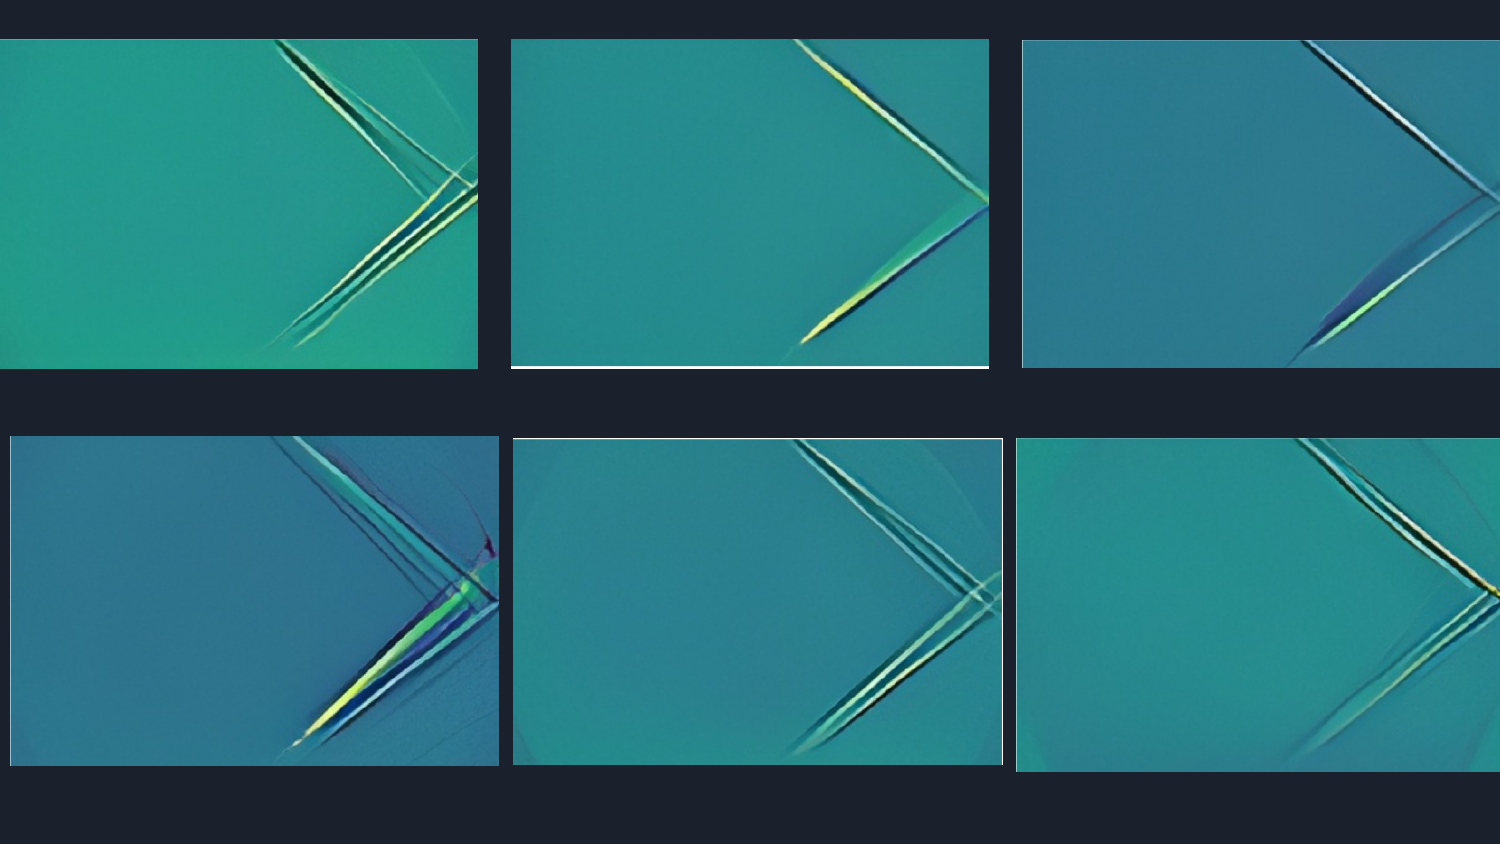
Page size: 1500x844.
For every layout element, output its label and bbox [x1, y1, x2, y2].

picture [1022, 40, 1500, 368]
picture [9, 436, 500, 767]
picture [1016, 437, 1500, 772]
picture [510, 39, 989, 369]
picture [0, 39, 478, 369]
picture [513, 437, 1003, 766]
